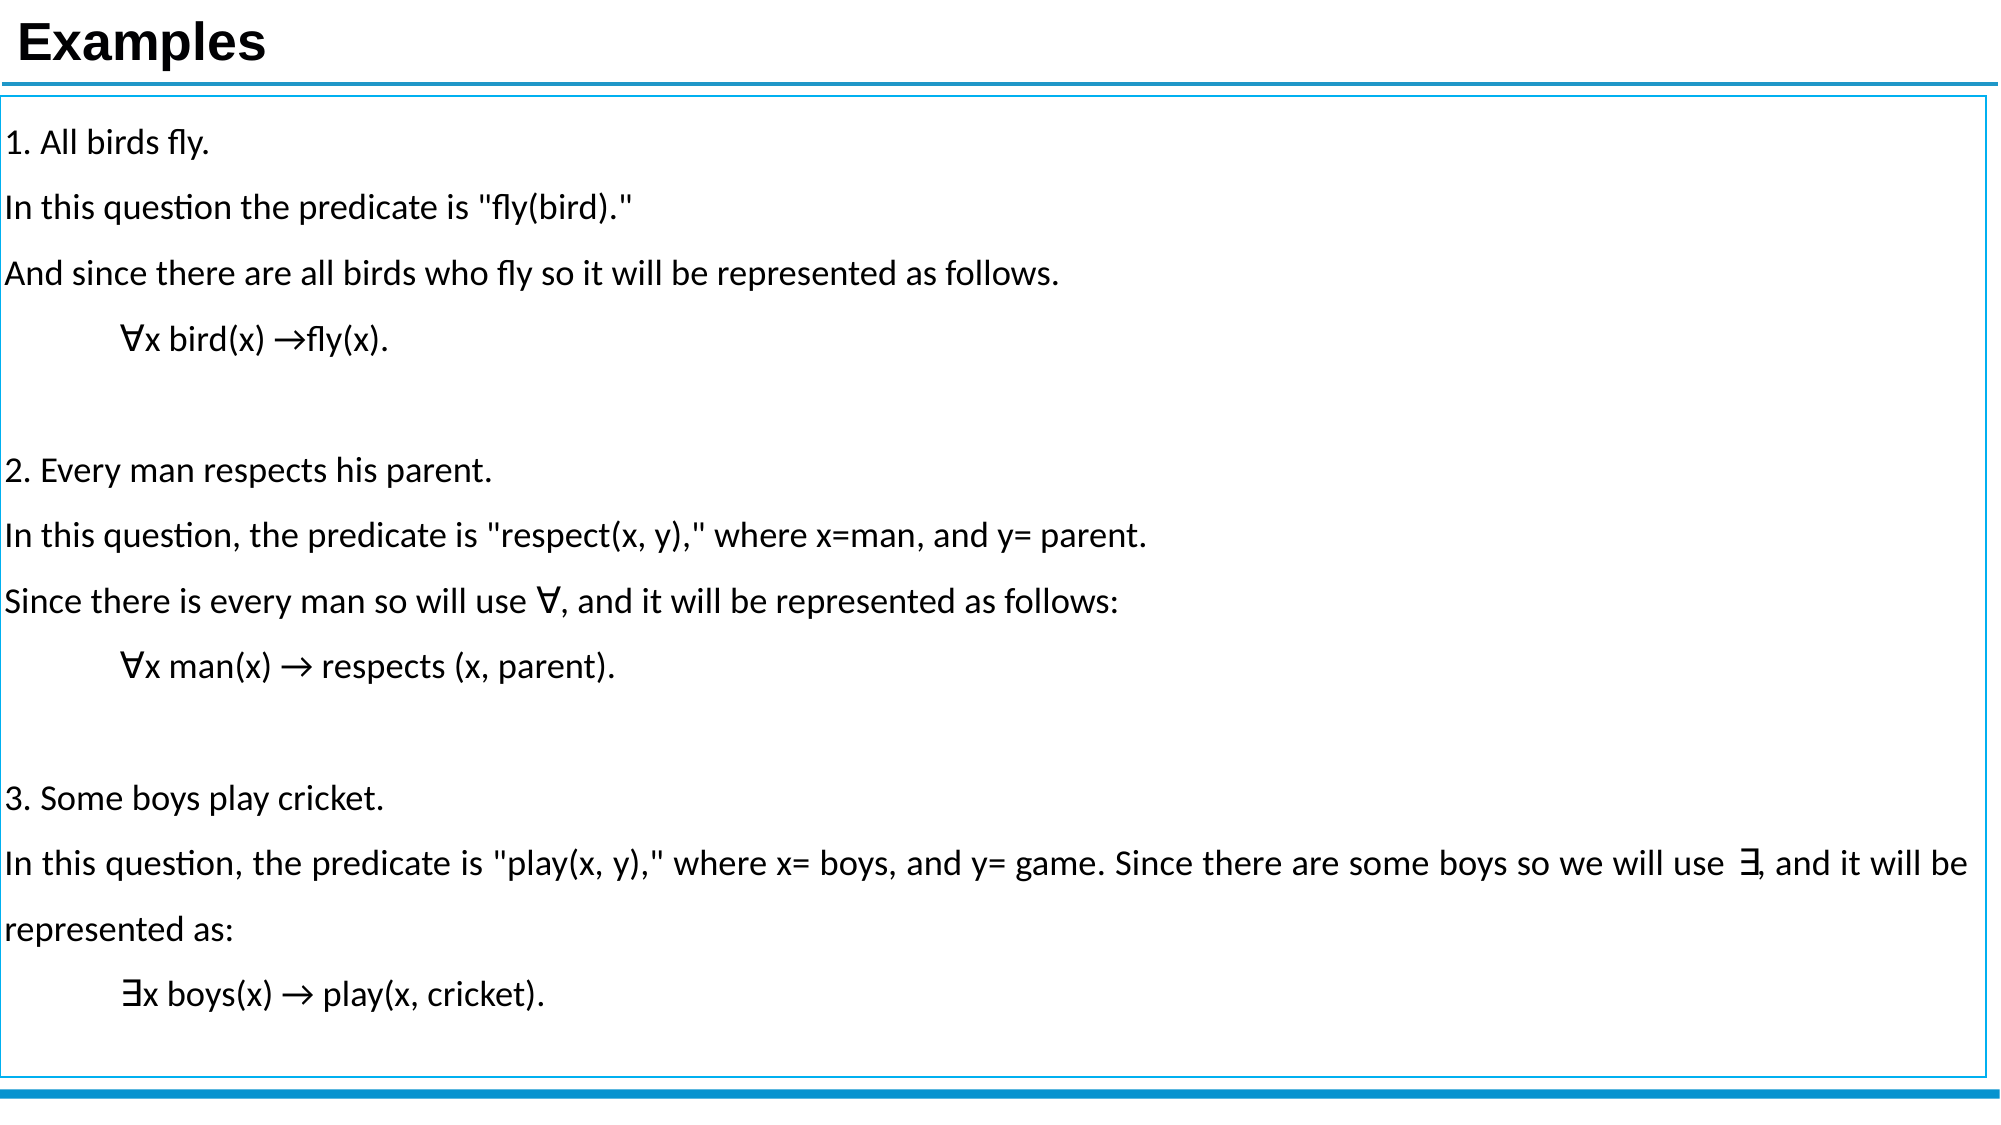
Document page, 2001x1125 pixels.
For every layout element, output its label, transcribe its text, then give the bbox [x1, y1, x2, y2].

text_box Examples [14, 7, 1198, 72]
text_box [0, 1089, 2000, 1099]
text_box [0, 95, 1986, 1078]
